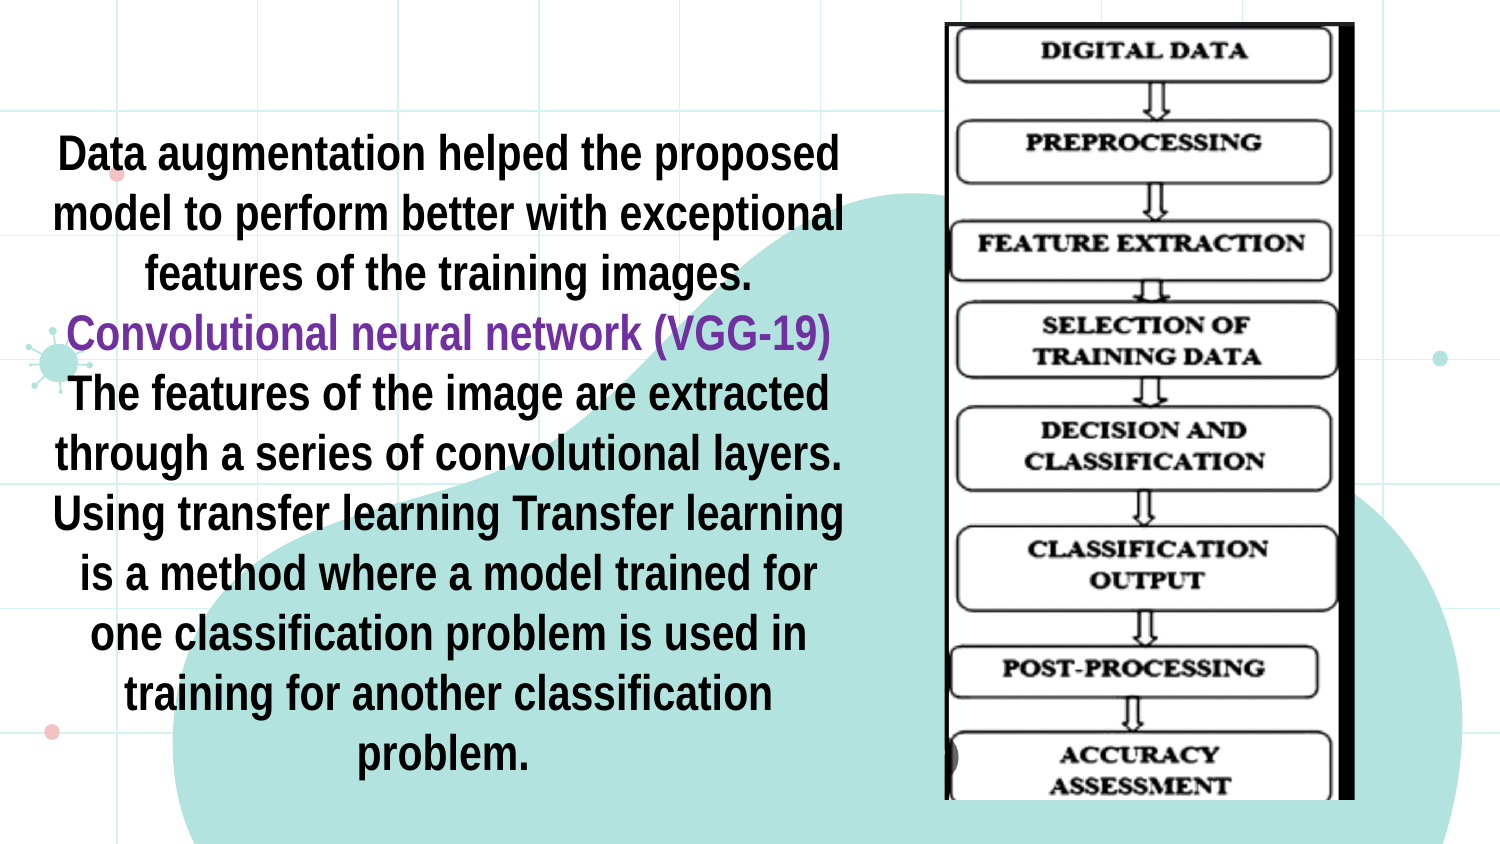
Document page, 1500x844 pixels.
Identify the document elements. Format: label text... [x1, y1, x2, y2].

title Data augmentation helped the proposed model to perform better with exceptional features of the training images. Convolutional neural network (VGG-19) The features of the image are extracted through a series of convolutional layers. Using transfer learning Transfer learning is a method where a model trained for one classification problem is used in training for another classification problem. [34, 139, 864, 761]
picture [944, 22, 1355, 801]
